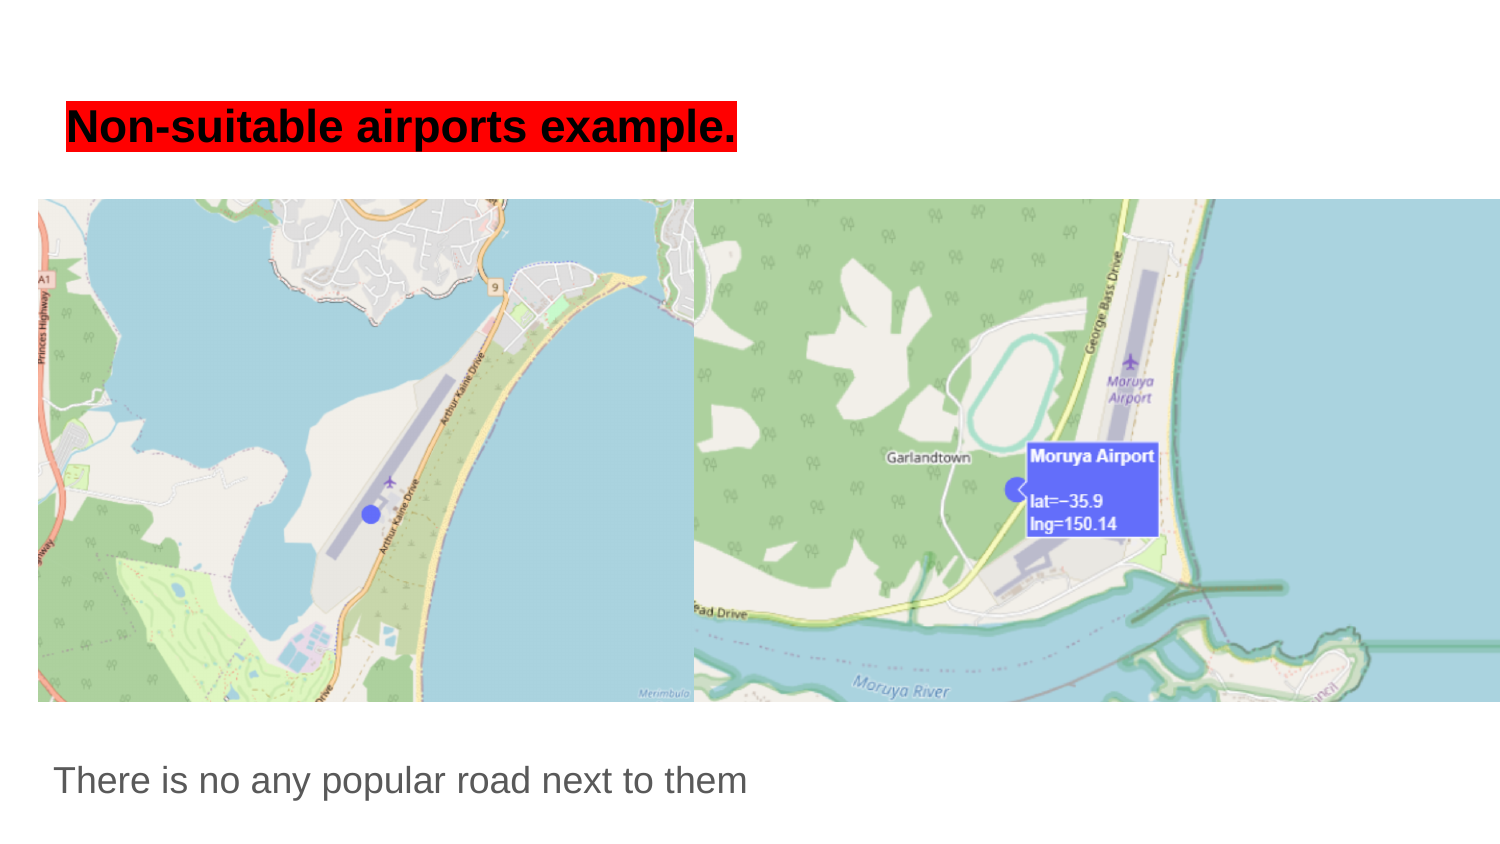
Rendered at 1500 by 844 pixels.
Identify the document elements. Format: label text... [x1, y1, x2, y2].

picture [37, 199, 1500, 703]
list There is no any popular road next to them [38, 734, 1436, 844]
title Non-suitable airports example. [51, 72, 1449, 167]
